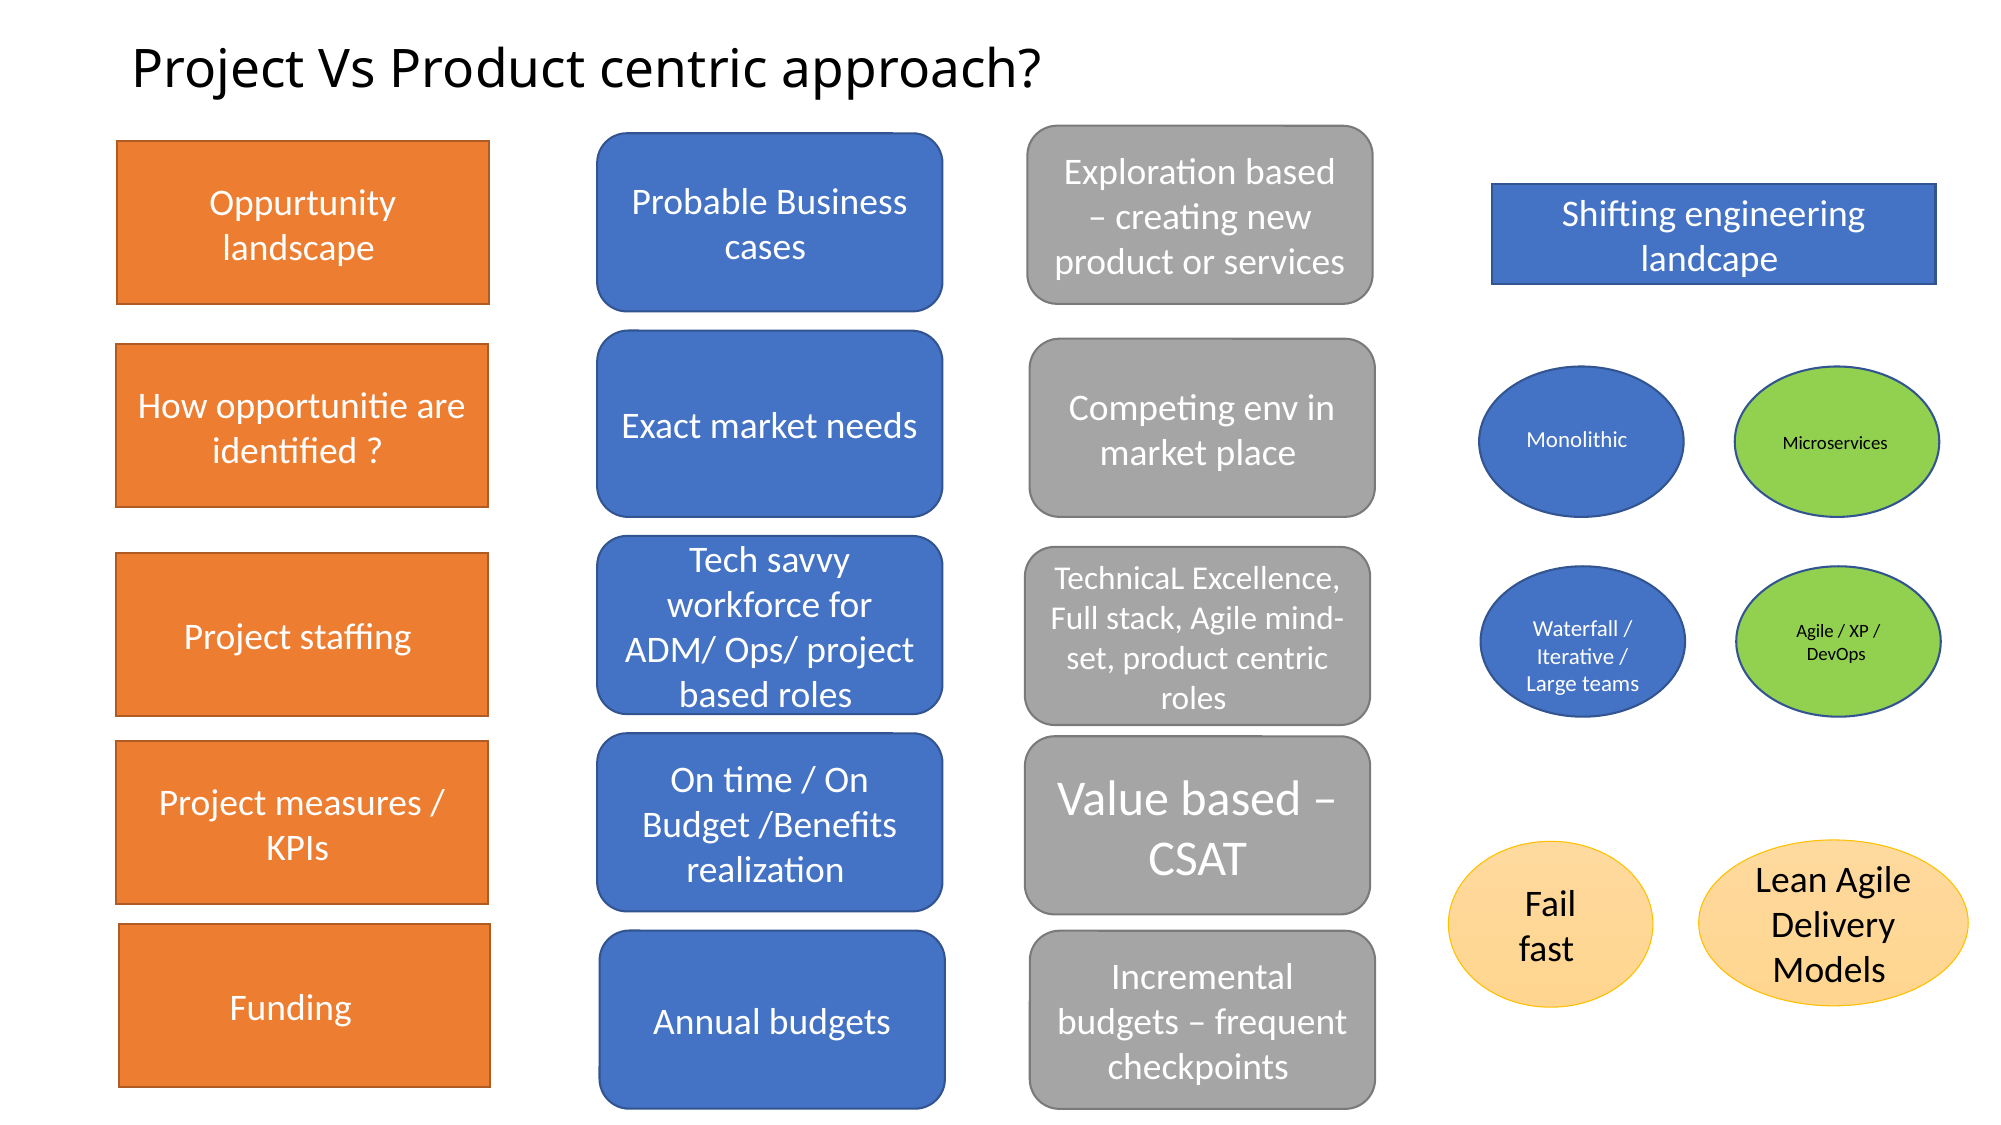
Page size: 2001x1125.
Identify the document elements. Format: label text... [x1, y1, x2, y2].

text_box Project measures / KPIs [115, 740, 489, 905]
text_box Microservices [1733, 365, 1941, 518]
text_box Annual budgets [598, 929, 946, 1110]
text_box Tech savvy workforce for ADM/ Ops/ project based roles [596, 534, 944, 716]
text_box Oppurtunity landscape [116, 140, 490, 305]
text_box How opportunitie are identified ? [115, 343, 489, 508]
text_box Exploration based – creating new product or services [1026, 124, 1374, 305]
text_box Exact market needs [596, 329, 944, 518]
text_box Project staffing [115, 552, 489, 717]
text_box Fail fast [1447, 840, 1654, 1008]
text_box Competing env in market place [1028, 337, 1376, 518]
text_box Value based – CSAT [1023, 735, 1372, 916]
text_box Incremental budgets – frequent checkpoints [1028, 929, 1377, 1110]
text_box TechnicaL Excellence, Full stack, Agile mind-set, product centric roles [1023, 545, 1372, 727]
text_box Lean Agile Delivery Models [1698, 839, 1969, 1007]
text_box On time / On Budget /Benefits realization [596, 732, 944, 913]
text_box Funding [118, 923, 491, 1088]
text_box Waterfall / Iterative / Large teams [1479, 565, 1687, 718]
text_box Monolithic [1478, 365, 1685, 518]
text_box Probable Business cases [596, 132, 944, 313]
text_box Shifting engineering landcape [1491, 183, 1937, 285]
text_box Agile / XP / DevOps [1735, 565, 1942, 718]
title Project Vs Product centric approach? [116, 33, 1842, 107]
